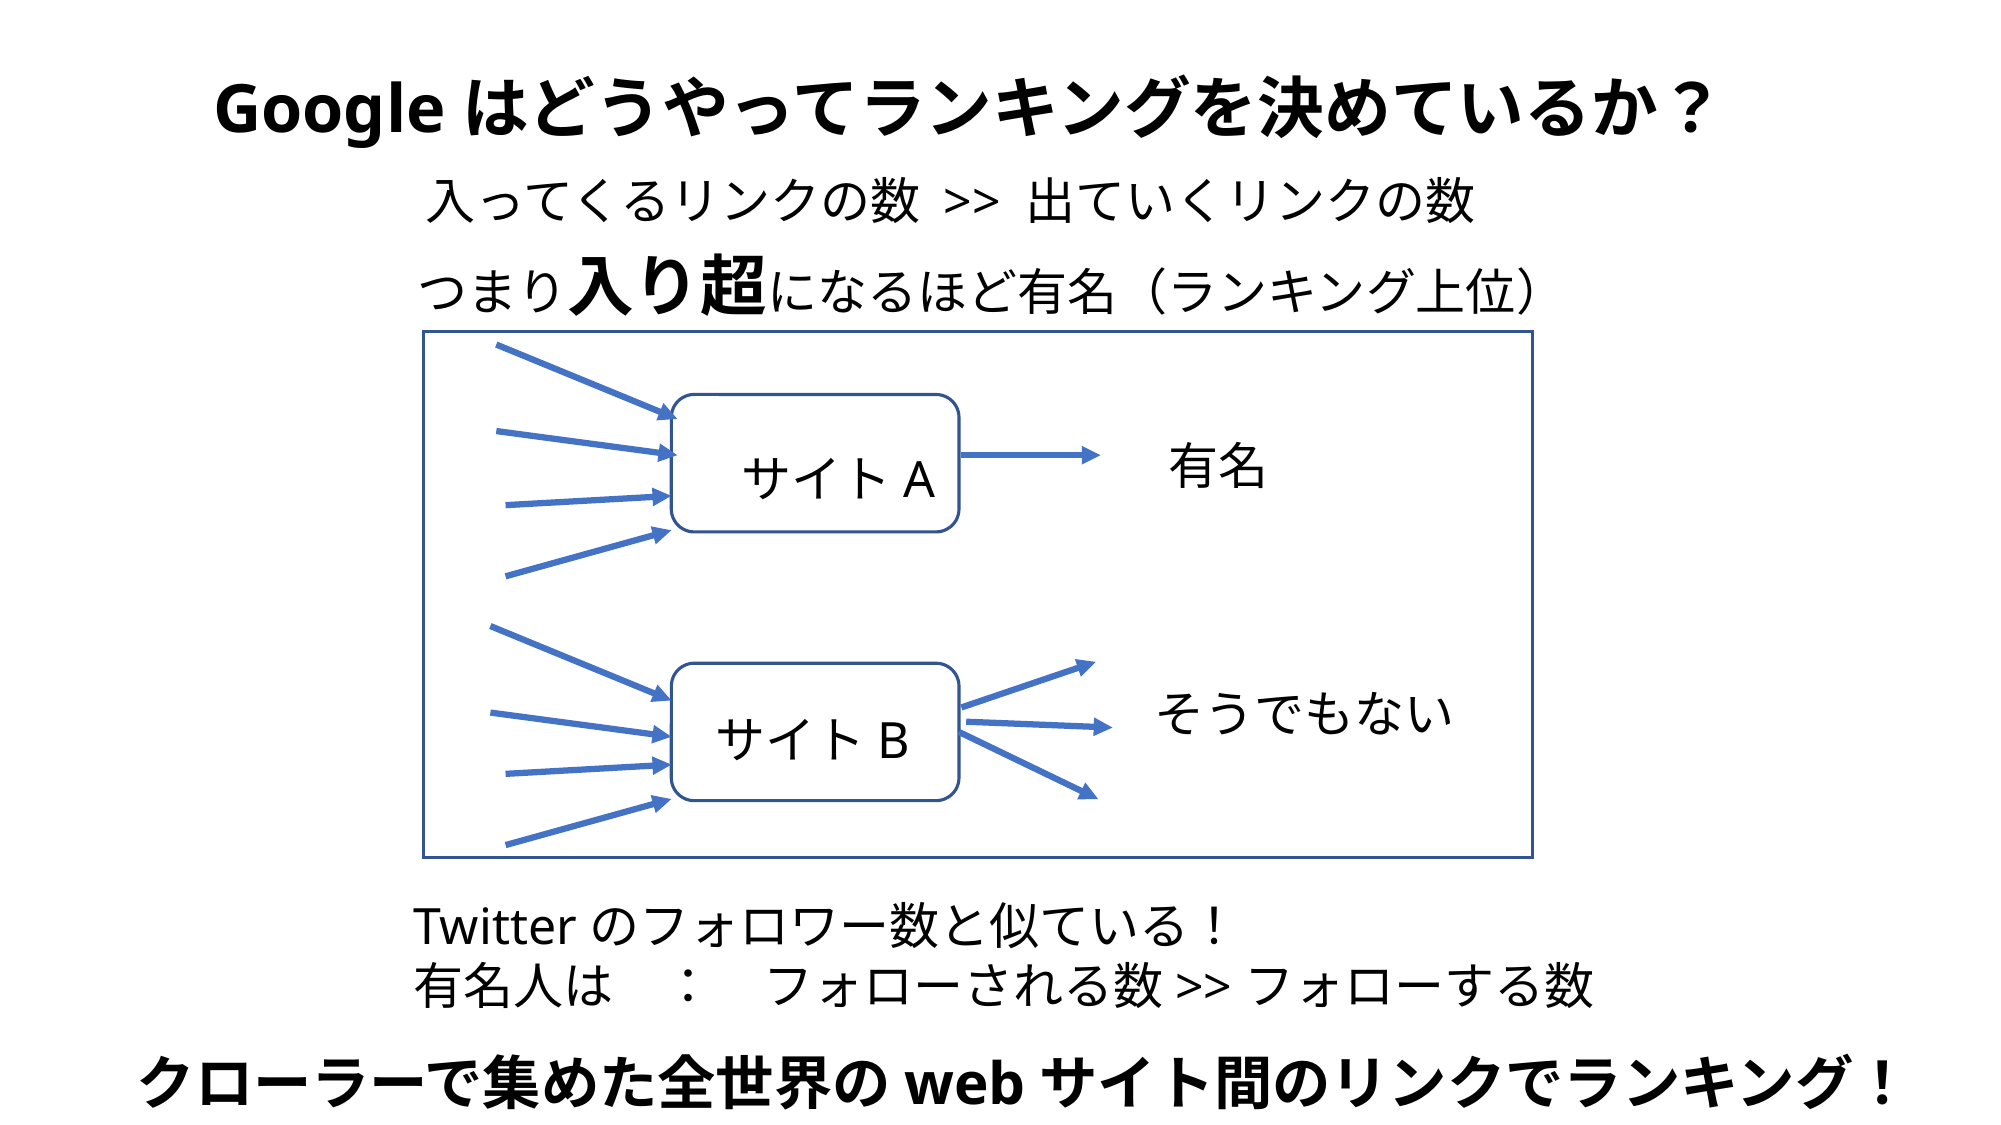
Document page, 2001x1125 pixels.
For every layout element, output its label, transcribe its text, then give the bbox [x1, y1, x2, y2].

text_box Twitterのフォロワー数と似ている！ 有名人は ： フォローされる数>>フォローする数 [398, 886, 1689, 1022]
text_box つまり入り超になるほど有名（ランキング上位） [402, 236, 1639, 332]
text_box 入ってくるリンクの数 >> 出ていくリンクの数 [410, 162, 1491, 238]
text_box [496, 431, 678, 456]
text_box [505, 799, 672, 846]
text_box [490, 626, 672, 701]
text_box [505, 764, 672, 774]
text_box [961, 661, 1096, 708]
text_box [505, 495, 672, 506]
text_box クローラーで集めた全世界のwebサイト間のリンクでランキング！ [122, 1039, 1927, 1124]
text_box サイトA [726, 439, 951, 515]
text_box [496, 344, 678, 419]
text_box Googleはどうやってランキングを決めているか？ [198, 58, 1755, 154]
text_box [490, 712, 672, 737]
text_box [966, 721, 1113, 728]
text_box [423, 331, 1534, 859]
text_box サイトB [700, 701, 925, 777]
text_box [958, 731, 1099, 800]
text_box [505, 530, 672, 577]
